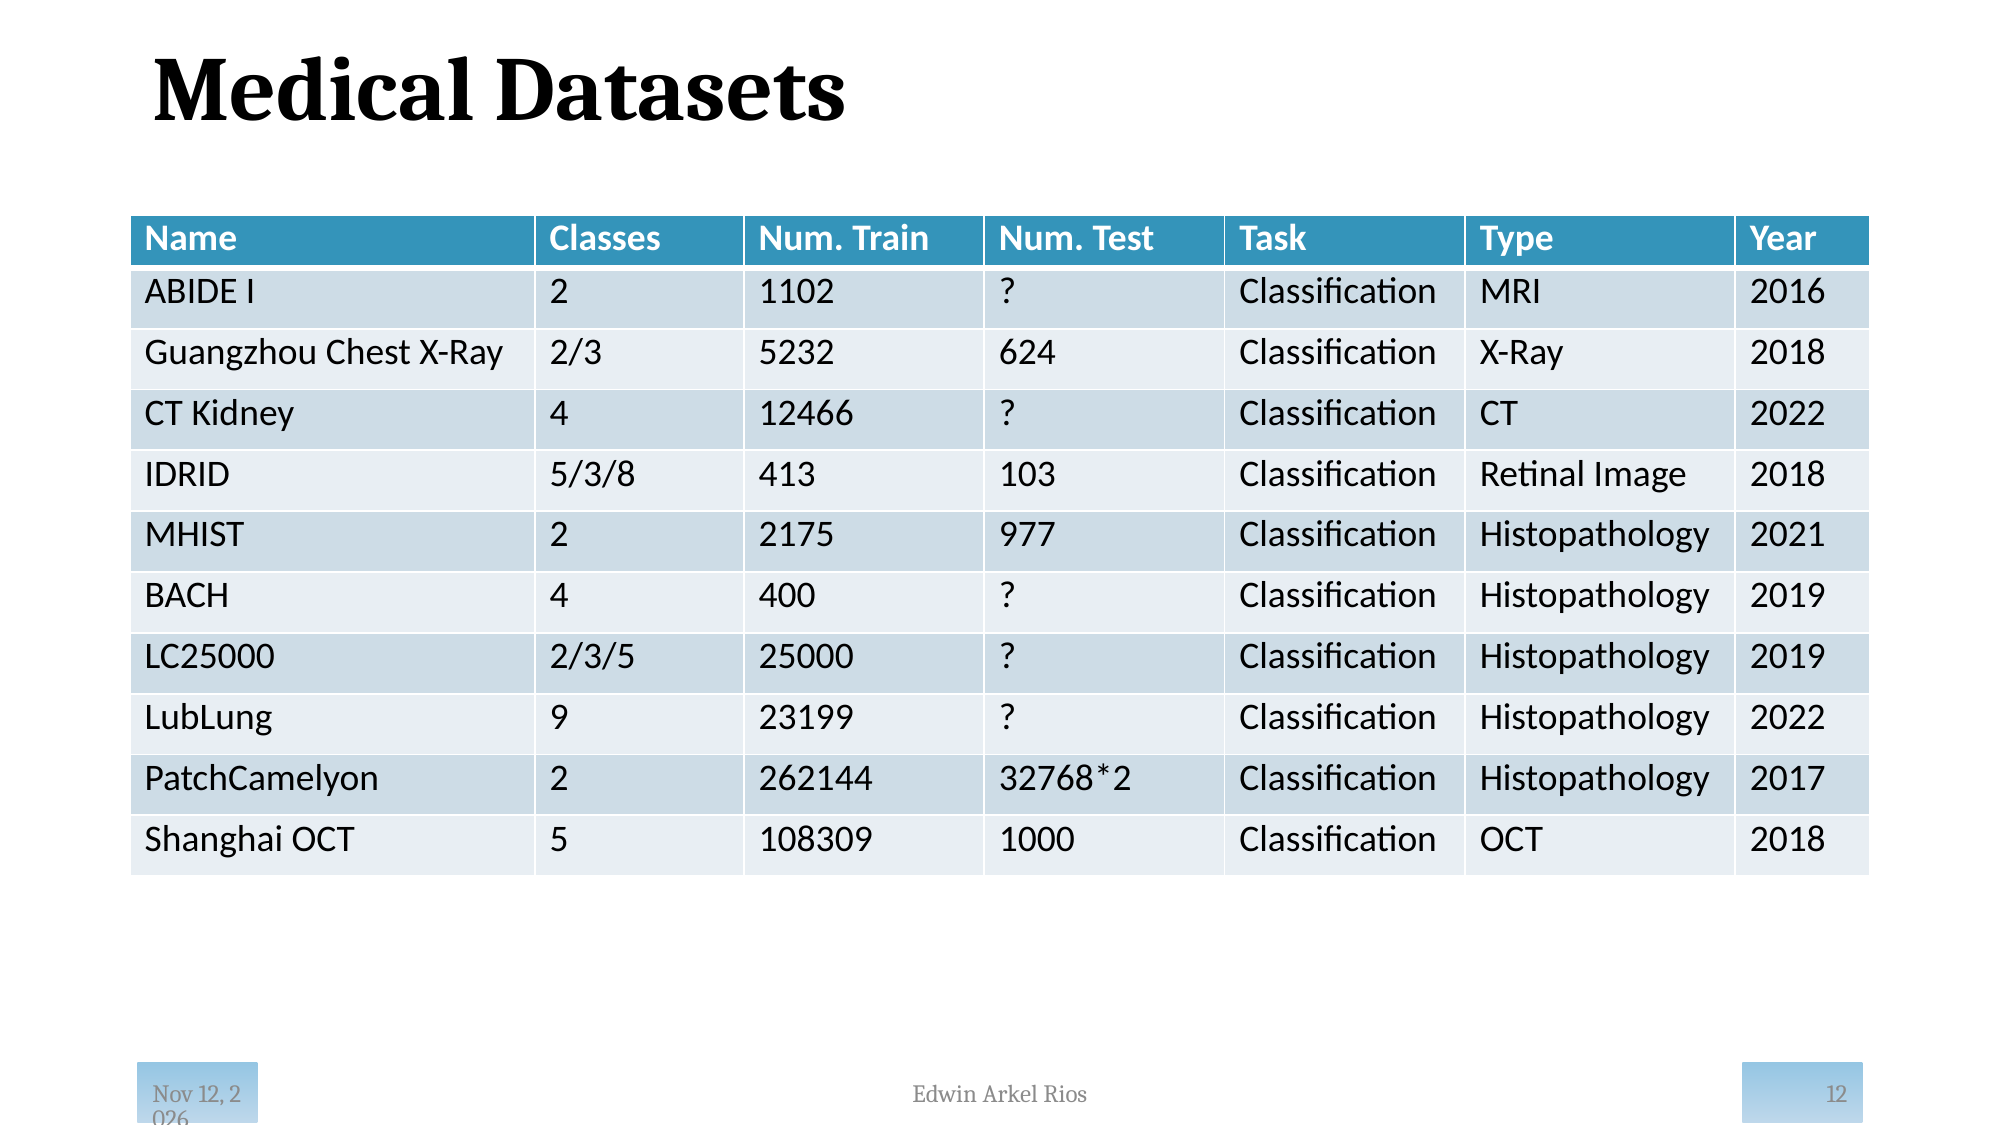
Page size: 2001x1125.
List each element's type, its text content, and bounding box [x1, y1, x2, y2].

table_cell MHIST [131, 512, 534, 571]
table_cell CT Kidney [131, 390, 534, 449]
table_cell 2017 [1736, 755, 1869, 814]
table_cell 4 [536, 573, 743, 632]
table_cell 9 [536, 695, 743, 754]
table_cell Classification [1225, 330, 1464, 389]
table_cell PatchCamelyon [131, 755, 534, 814]
table_header Num. Test [985, 216, 1224, 265]
table_cell ? [985, 390, 1224, 449]
table_cell 5 [536, 816, 743, 875]
footer Edwin Arkel Rios [662, 1062, 1338, 1123]
table_cell 2022 [1736, 390, 1869, 449]
table_cell Retinal Image [1466, 451, 1734, 510]
table_cell 5232 [745, 330, 983, 389]
table_cell Classification [1225, 390, 1464, 449]
table_cell 2019 [1736, 634, 1869, 693]
table_cell 25000 [745, 634, 983, 693]
table_cell 2 [536, 512, 743, 571]
table_cell Histopathology [1466, 695, 1734, 754]
table_cell ? [985, 634, 1224, 693]
table_cell 32768*2 [985, 755, 1224, 814]
table_cell 2021 [1736, 512, 1869, 571]
slide_number Mar-25 [137, 1062, 258, 1123]
table_cell Classification [1225, 573, 1464, 632]
table_cell CT [1466, 390, 1734, 449]
table_cell Histopathology [1466, 634, 1734, 693]
table_cell LC25000 [131, 634, 534, 693]
table_cell Guangzhou Chest X-Ray [131, 330, 534, 389]
table_cell 2019 [1736, 573, 1869, 632]
table_header Year [1736, 216, 1869, 265]
table_cell MRI [1466, 271, 1734, 328]
table_cell ? [985, 573, 1224, 632]
table_cell 4 [536, 390, 743, 449]
table_cell Classification [1225, 271, 1464, 328]
table_cell ABIDE I [131, 271, 534, 328]
table_cell Shanghai OCT [131, 816, 534, 875]
table_cell 2018 [1736, 816, 1869, 875]
table_cell 1102 [745, 271, 983, 328]
table_cell 624 [985, 330, 1224, 389]
table_cell Classification [1225, 512, 1464, 571]
slide_number 12 [1742, 1062, 1863, 1123]
table_cell Classification [1225, 755, 1464, 814]
table_cell ? [985, 695, 1224, 754]
table_cell 2022 [1736, 695, 1869, 754]
table_cell 2018 [1736, 330, 1869, 389]
table_cell ? [985, 271, 1224, 328]
table_cell 413 [745, 451, 983, 510]
table_header Task [1225, 216, 1464, 265]
table_header Name [131, 216, 534, 265]
table_cell Histopathology [1466, 512, 1734, 571]
table_cell Histopathology [1466, 755, 1734, 814]
table_cell 103 [985, 451, 1224, 510]
table_cell 2175 [745, 512, 983, 571]
table_cell Classification [1225, 451, 1464, 510]
table_cell 262144 [745, 755, 983, 814]
table_cell 23199 [745, 695, 983, 754]
table_header Classes [536, 216, 743, 265]
table_cell OCT [1466, 816, 1734, 875]
table_cell Classification [1225, 816, 1464, 875]
table_cell Classification [1225, 634, 1464, 693]
table_header Type [1466, 216, 1734, 265]
table_header Num. Train [745, 216, 983, 265]
table_cell X-Ray [1466, 330, 1734, 389]
table_cell 2/3/5 [536, 634, 743, 693]
table_cell 2 [536, 271, 743, 328]
table_cell 977 [985, 512, 1224, 571]
table_cell 12466 [745, 390, 983, 449]
title Medical Datasets [137, 25, 1863, 156]
table_cell 108309 [745, 816, 983, 875]
table_cell LubLung [131, 695, 534, 754]
table_cell 400 [745, 573, 983, 632]
table_cell Classification [1225, 695, 1464, 754]
table_cell Histopathology [1466, 573, 1734, 632]
table_cell 2/3 [536, 330, 743, 389]
table_cell IDRID [131, 451, 534, 510]
table_cell 1000 [985, 816, 1224, 875]
table_cell 2 [536, 755, 743, 814]
table_cell BACH [131, 573, 534, 632]
table_cell 2018 [1736, 451, 1869, 510]
table_cell 5/3/8 [536, 451, 743, 510]
table_cell 2016 [1736, 271, 1869, 328]
